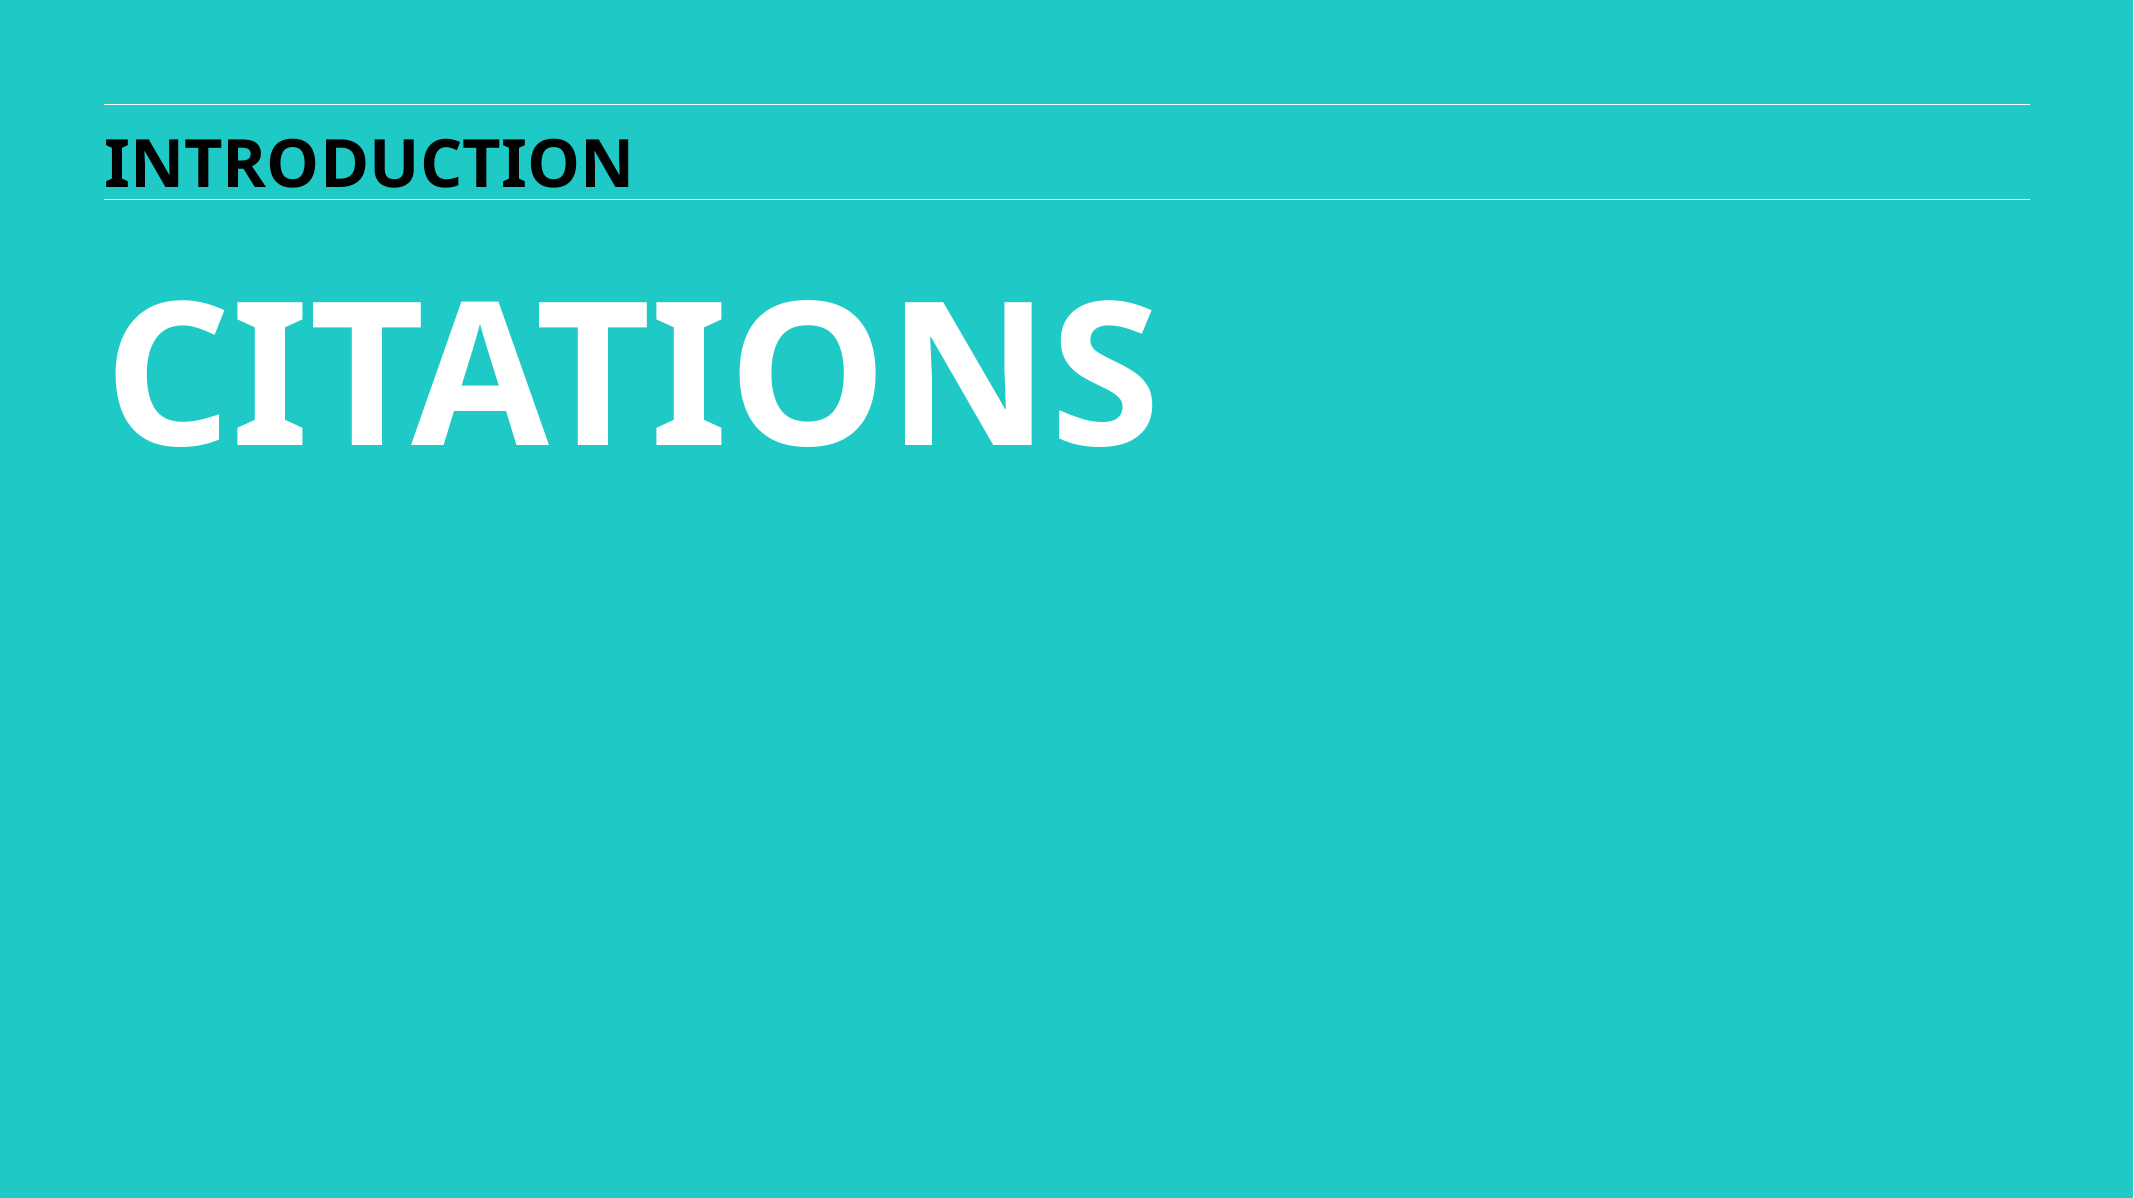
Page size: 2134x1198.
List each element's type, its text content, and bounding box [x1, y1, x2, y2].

text_box CITATIONS [104, 241, 2030, 488]
text_box INTRODUCTION [104, 120, 2030, 201]
